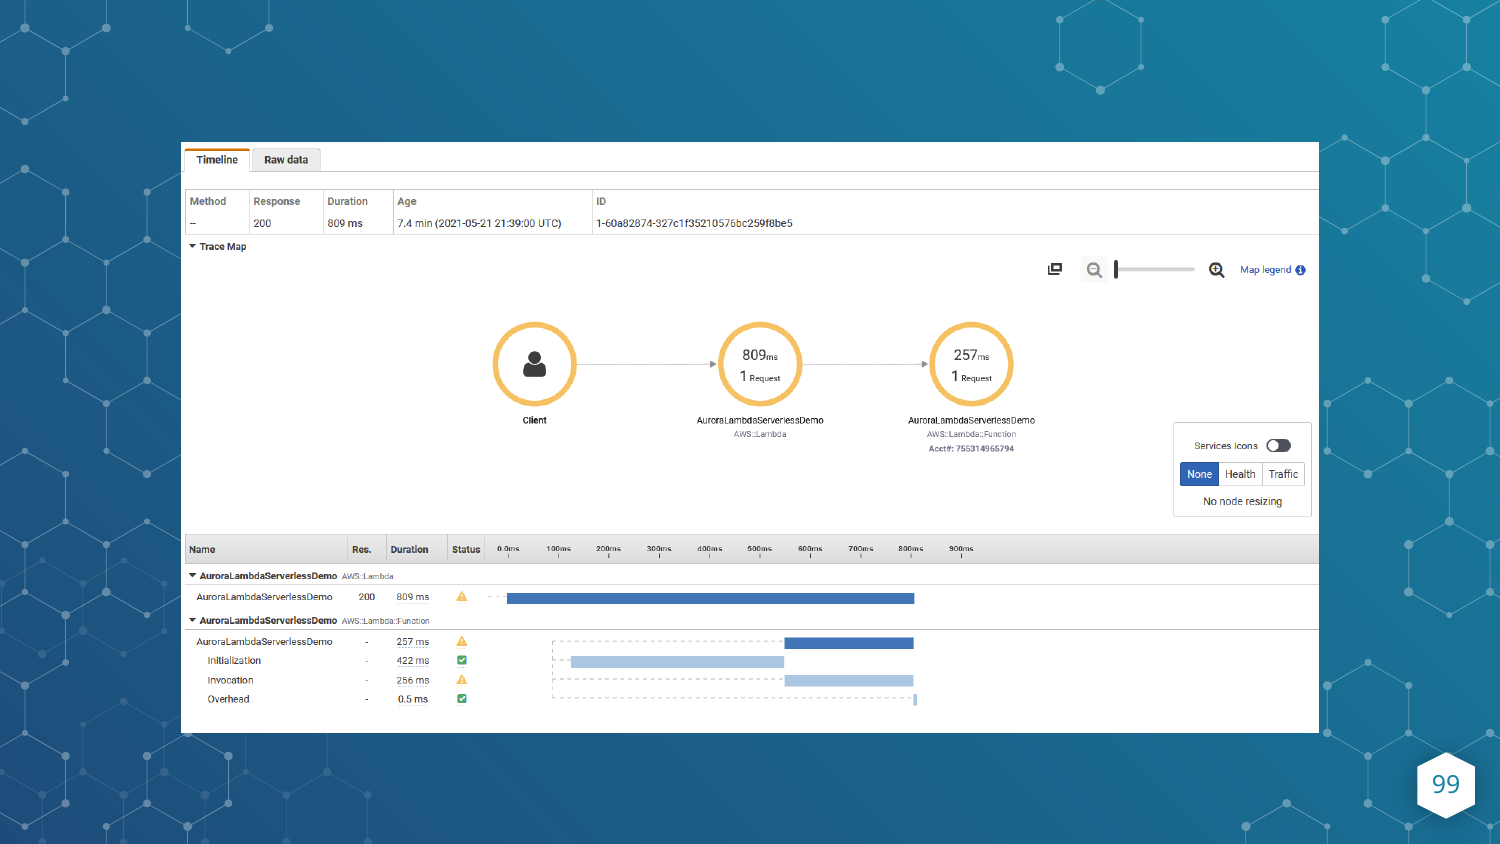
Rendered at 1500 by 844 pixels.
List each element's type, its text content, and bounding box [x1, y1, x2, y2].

picture [181, 141, 1319, 733]
slide_number ‹#› [1417, 752, 1475, 819]
